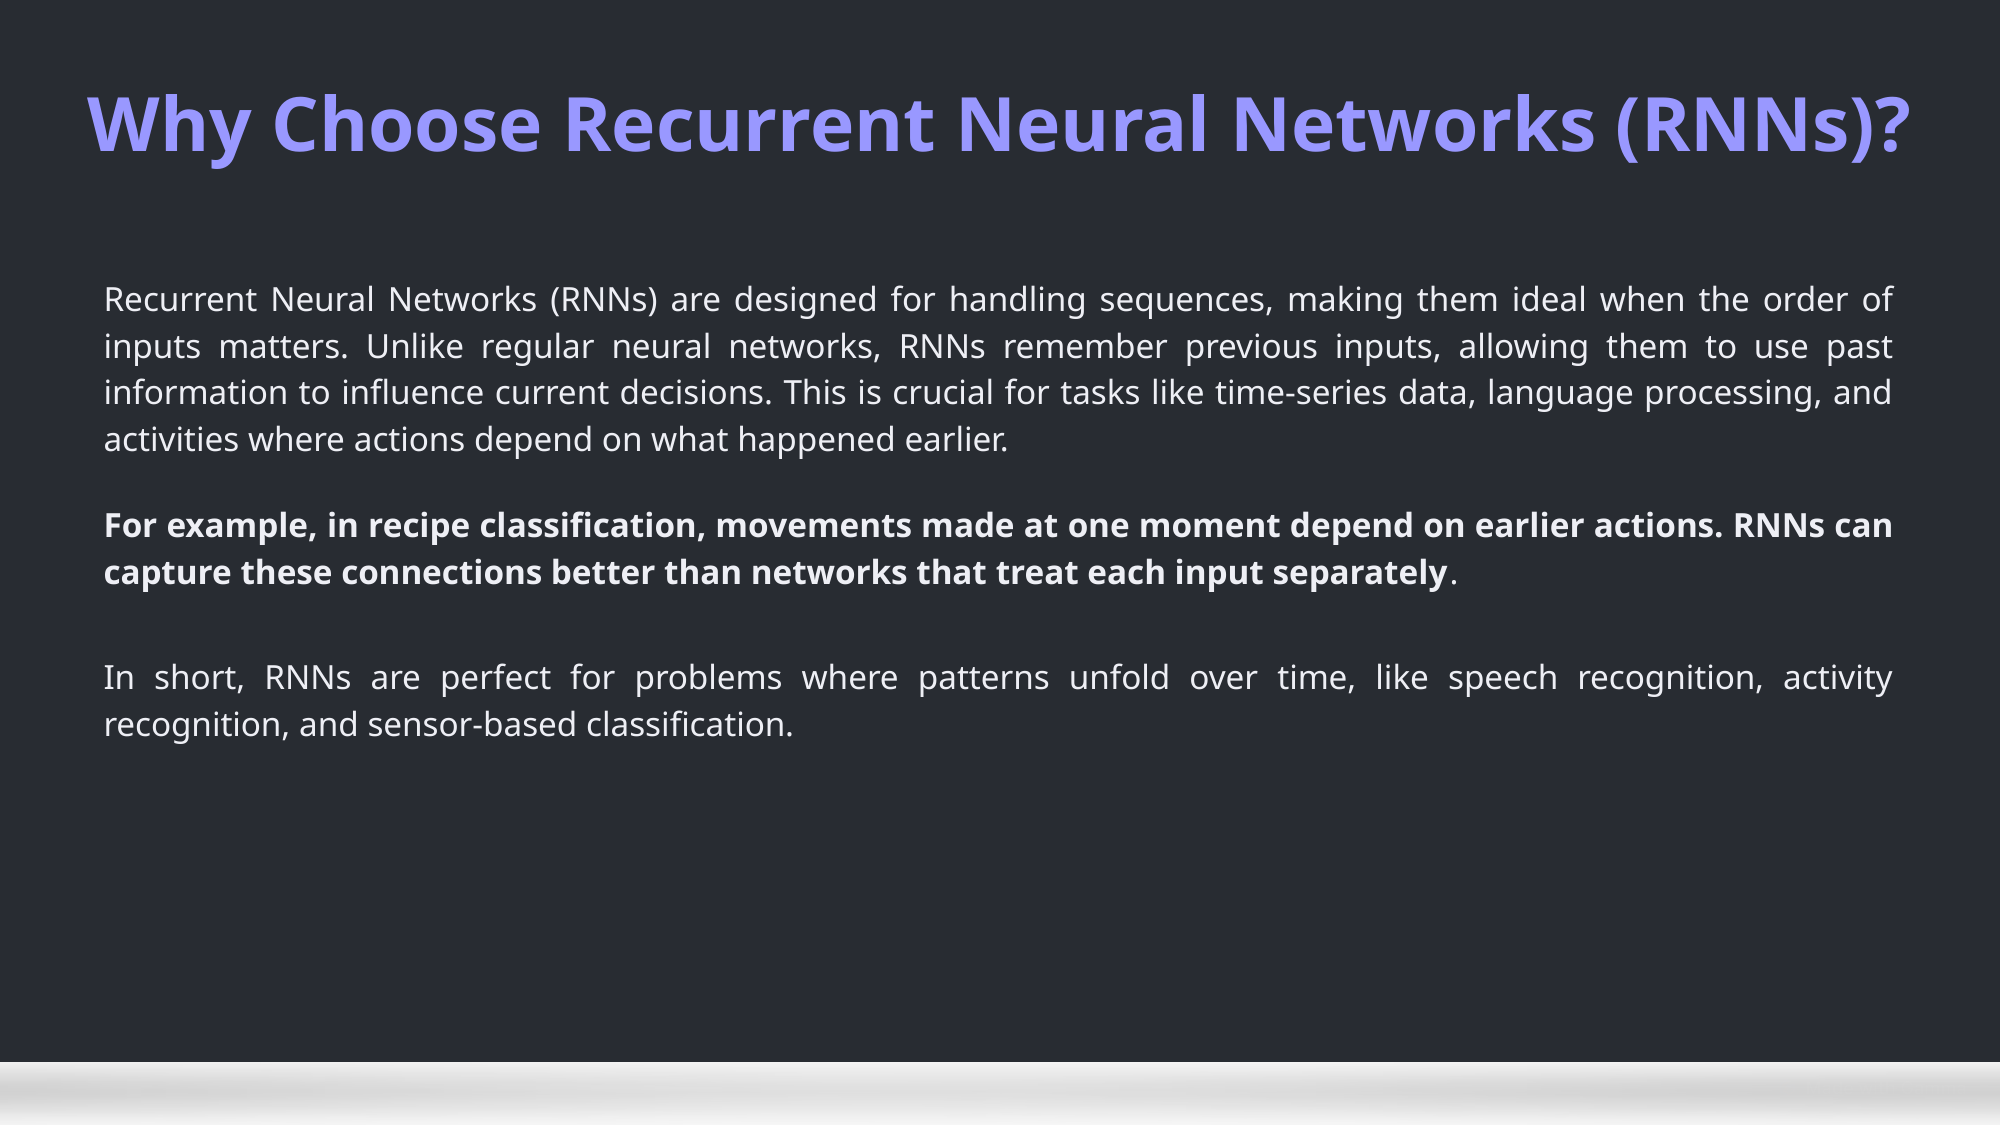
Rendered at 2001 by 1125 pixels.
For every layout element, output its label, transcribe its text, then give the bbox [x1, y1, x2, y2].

text_box Why Choose Recurrent Neural Networks (RNNs)? [328, 88, 1672, 167]
picture [0, 1059, 2000, 1125]
text_box Recurrent Neural Networks (RNNs) are designed for handling sequences, making them ideal when the order of inputs matters. Unlike regular neural networks, RNNs remember previous inputs, allowing them to use past information to influence current decisions. This is crucial for tasks like time-series data, language processing, and activities where actions depend on what happened earlier. [103, 270, 1897, 461]
text_box For example, in recipe classification, movements made at one moment depend on earlier actions. RNNs can capture these connections better than networks that treat each input separately. [103, 497, 1897, 592]
text_box In short, RNNs are perfect for problems where patterns unfold over time, like speech recognition, activity recognition, and sensor-based classification. [103, 649, 1897, 745]
